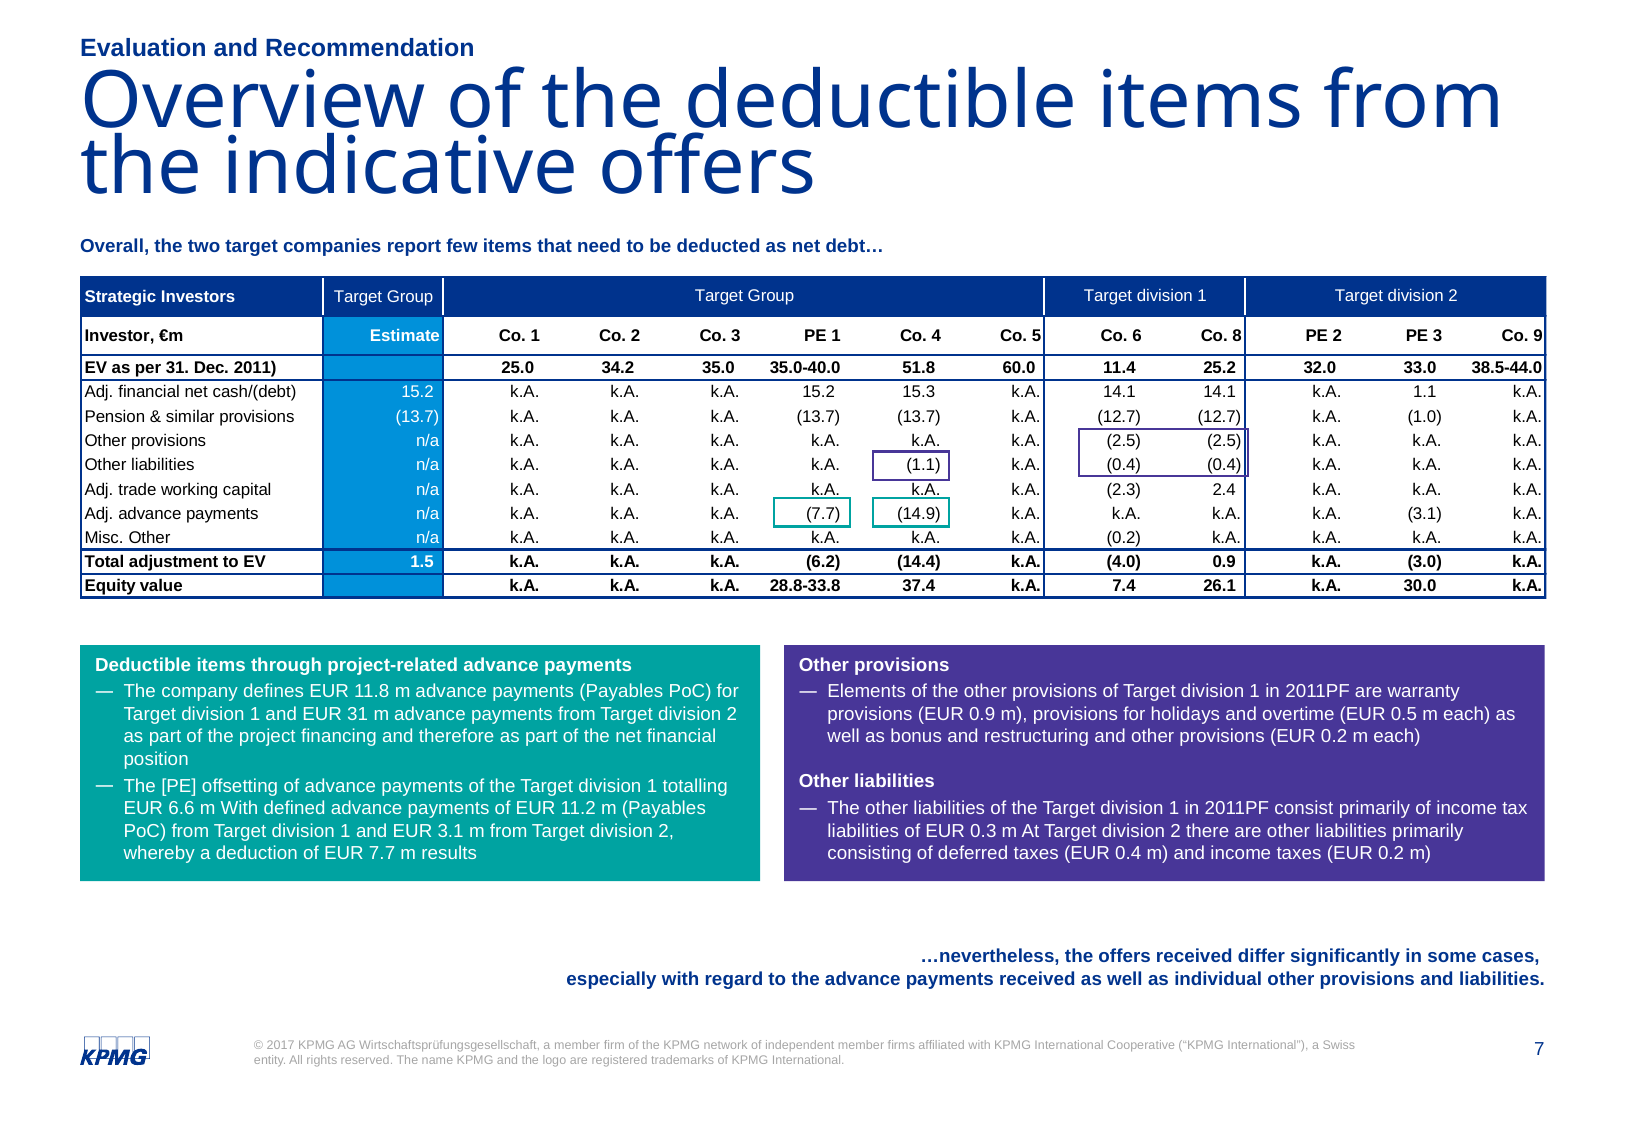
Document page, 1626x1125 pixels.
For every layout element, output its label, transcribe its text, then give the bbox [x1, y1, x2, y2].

text_box Other provisions Elements of the other provisions of Target division 1 in 2011PF are warranty provisions (EUR 0.9 m), provisions for holidays and overtime (EUR 0.5 m each) as well as bonus and restructuring and other provisions (EUR 0.2 m each) Other liabilities The other liabilities of the Target division 1 in 2011PF consist primarily of income tax liabilities of EUR 0.3 m At Target division 2 there are other liabilities primarily consisting of deferred taxes (EUR 0.4 m) and income taxes (EUR 0.2 m) [783, 644, 1546, 882]
picture [80, 275, 1547, 600]
list Evaluation and Recommendation [80, 33, 1490, 62]
title Overview of the deductible items from the indicative offers [80, 74, 1545, 193]
text_box Deductible items through project-related advance payments The company defines EUR 11.8 m advance payments (Payables PoC) for Target division 1 and EUR 31 m advance payments from Target division 2 as part of the project financing and therefore as part of the net financial position The [PE] offsetting of advance payments of the Target division 1 totalling EUR 6.6 m With defined advance payments of EUR 11.2 m (Payables PoC) from Target division 1 and EUR 3.1 m from Target division 2, whereby a deduction of EUR 7.7 m results [79, 644, 761, 882]
text_box …nevertheless, the offers received differ significantly in some cases, especially with regard to the advance payments received as well as individual other provisions and liabilities. [80, 944, 1545, 988]
list Overall, the two target companies report few items that need to be deducted as net debt… [80, 233, 1545, 275]
